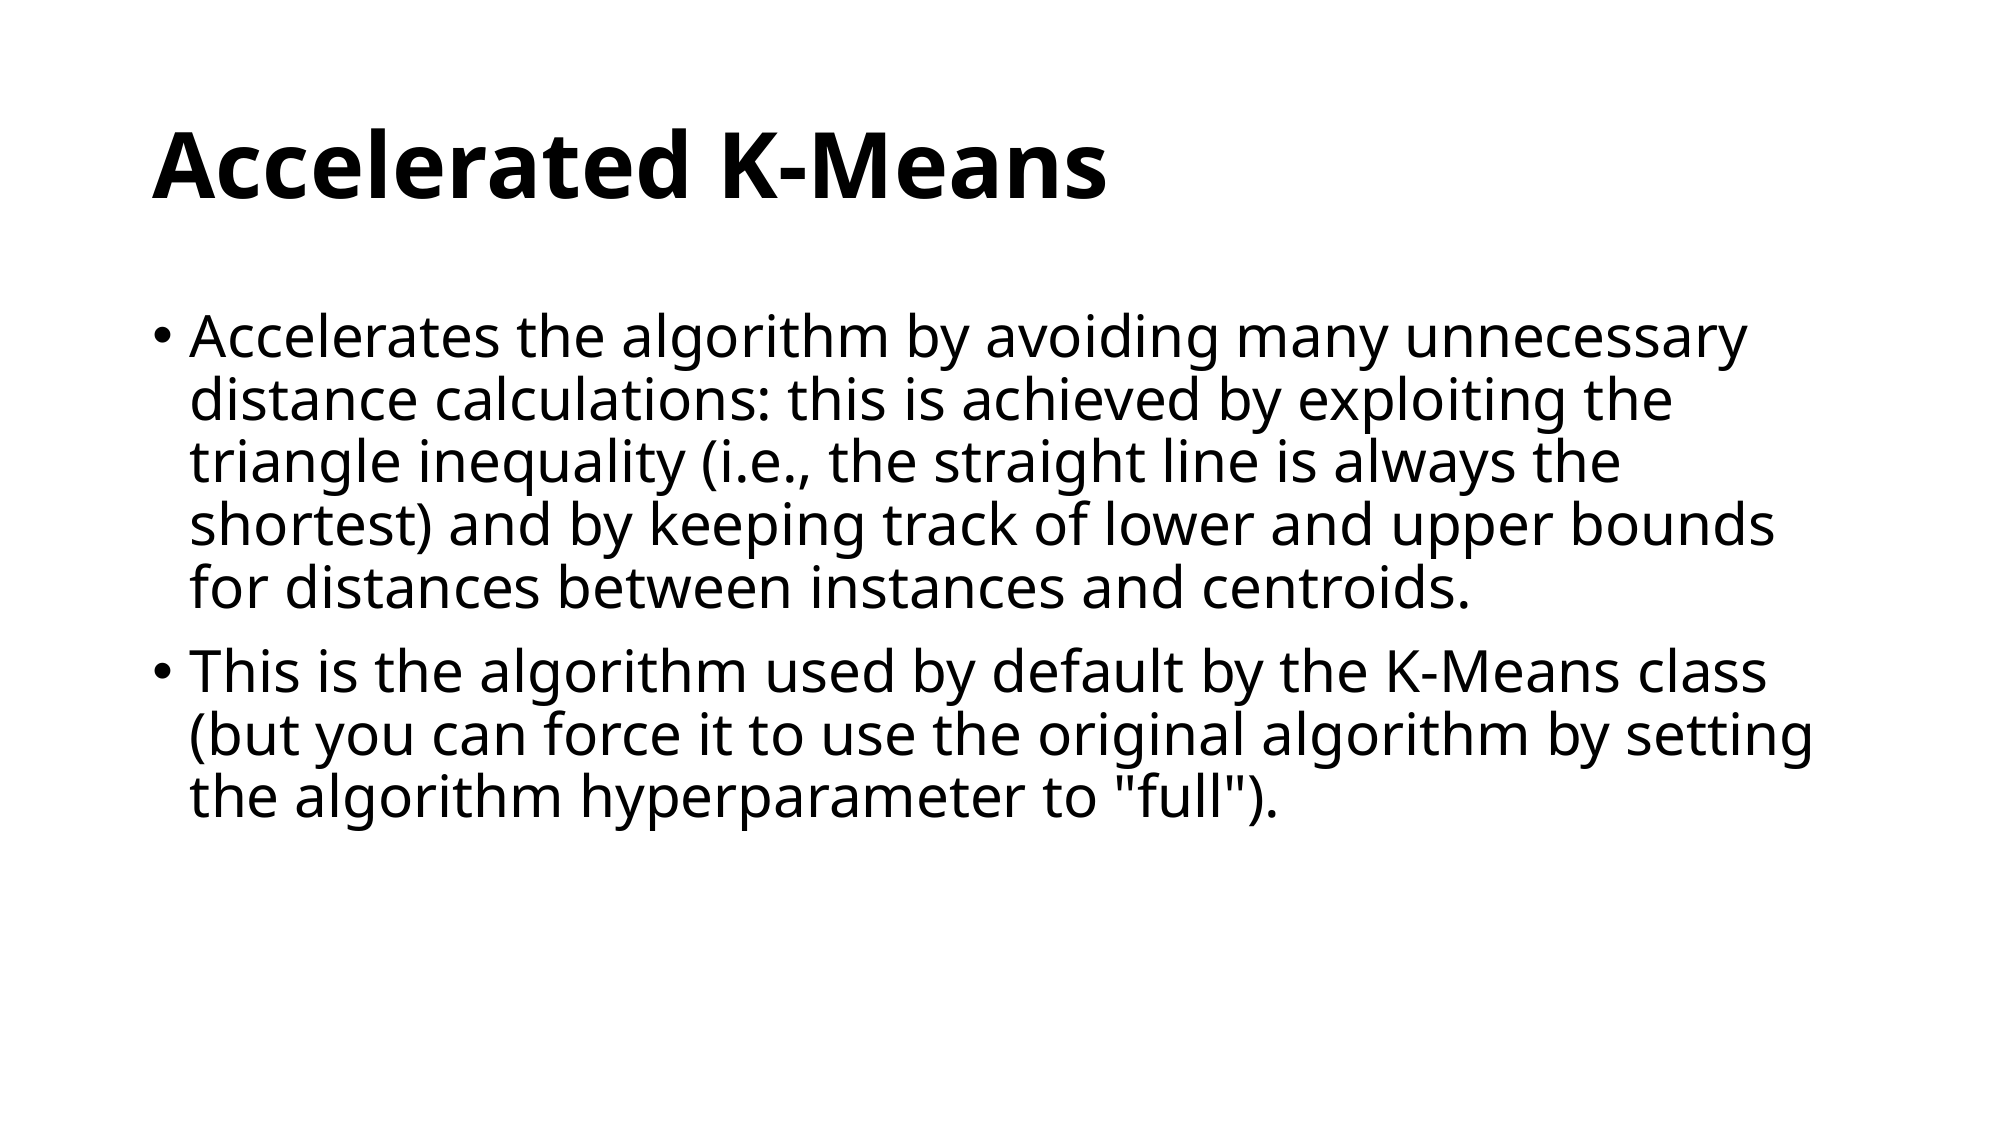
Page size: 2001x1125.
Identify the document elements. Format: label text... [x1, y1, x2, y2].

title Accelerated K-Means [137, 59, 1863, 278]
list Accelerates the algorithm by avoiding many unnecessary distance calculations: this is achieved by exploiting the triangle inequality (i.e., the straight line is always the shortest) and by keeping track of lower and upper bounds for distances between instances and centroids. This is the algorithm used by default by the K-Means class (but you can force it to use the original algorithm by setting the algorithm hyperparameter to "full"). [137, 299, 1863, 1014]
